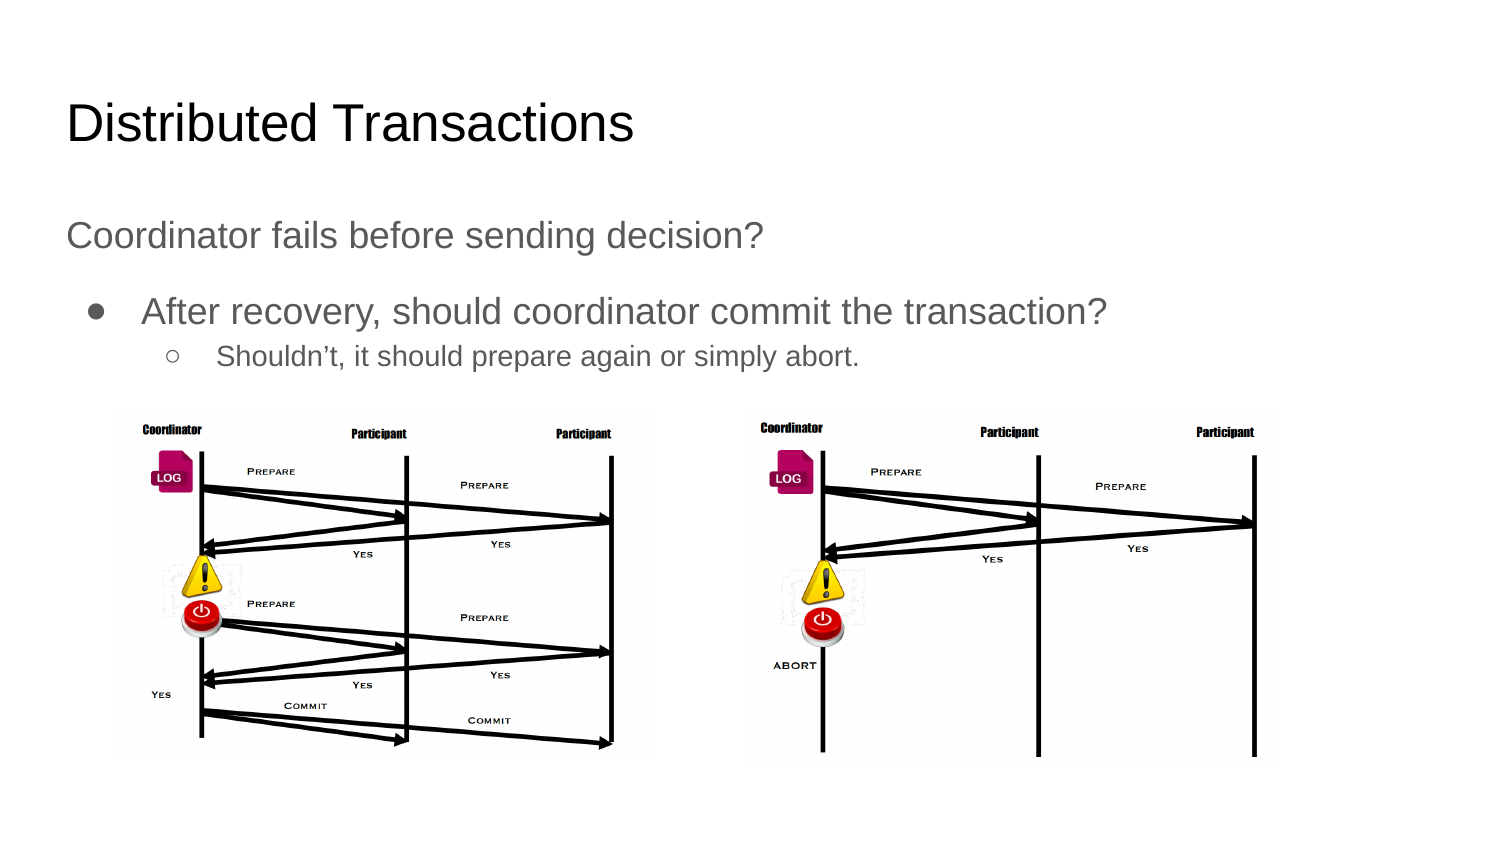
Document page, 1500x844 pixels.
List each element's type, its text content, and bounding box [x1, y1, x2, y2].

picture [115, 411, 654, 761]
title Distributed Transactions [51, 72, 1449, 167]
list Coordinator fails before sending decision? After recovery, should coordinator commit the transaction? Shouldn’t, it should prepare again or simply abort. [51, 189, 1449, 750]
picture [742, 407, 1281, 765]
